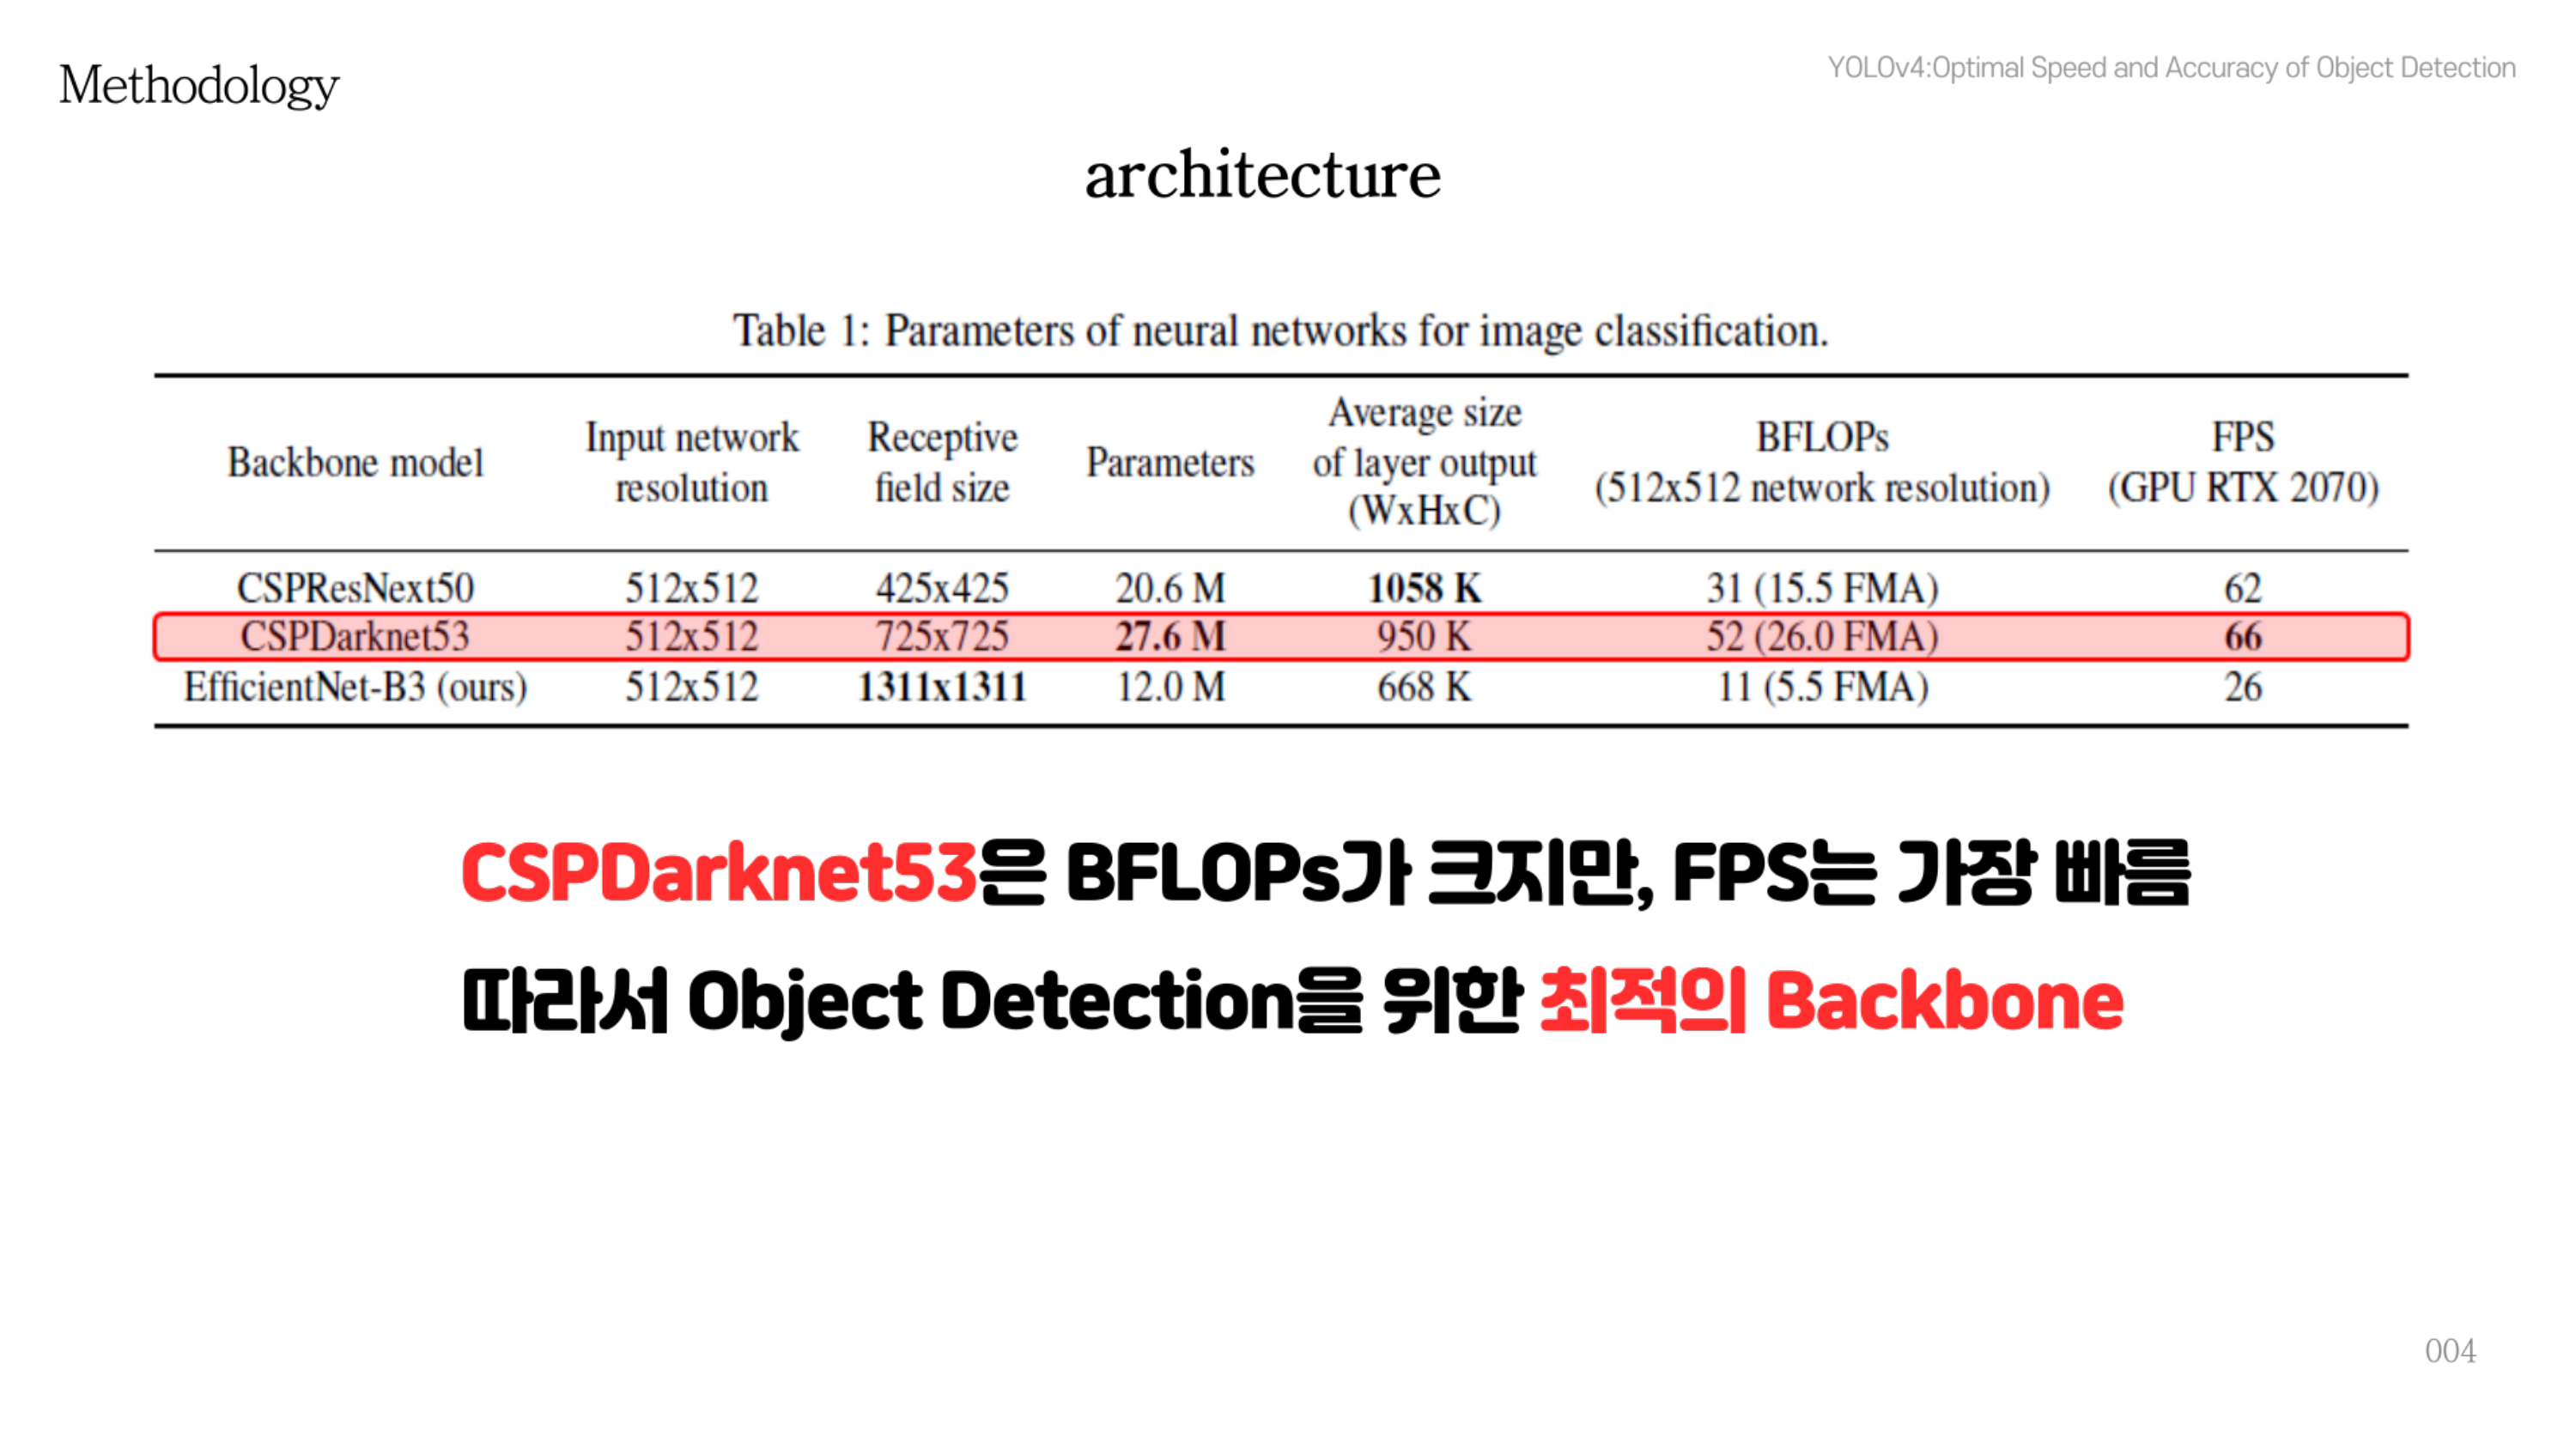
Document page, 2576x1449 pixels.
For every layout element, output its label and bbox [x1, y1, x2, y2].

picture [1716, 43, 2537, 97]
picture [50, 38, 366, 136]
picture [2352, 1323, 2492, 1382]
picture [446, 812, 2227, 1098]
text_box [130, 291, 2446, 765]
picture [839, 113, 1474, 239]
